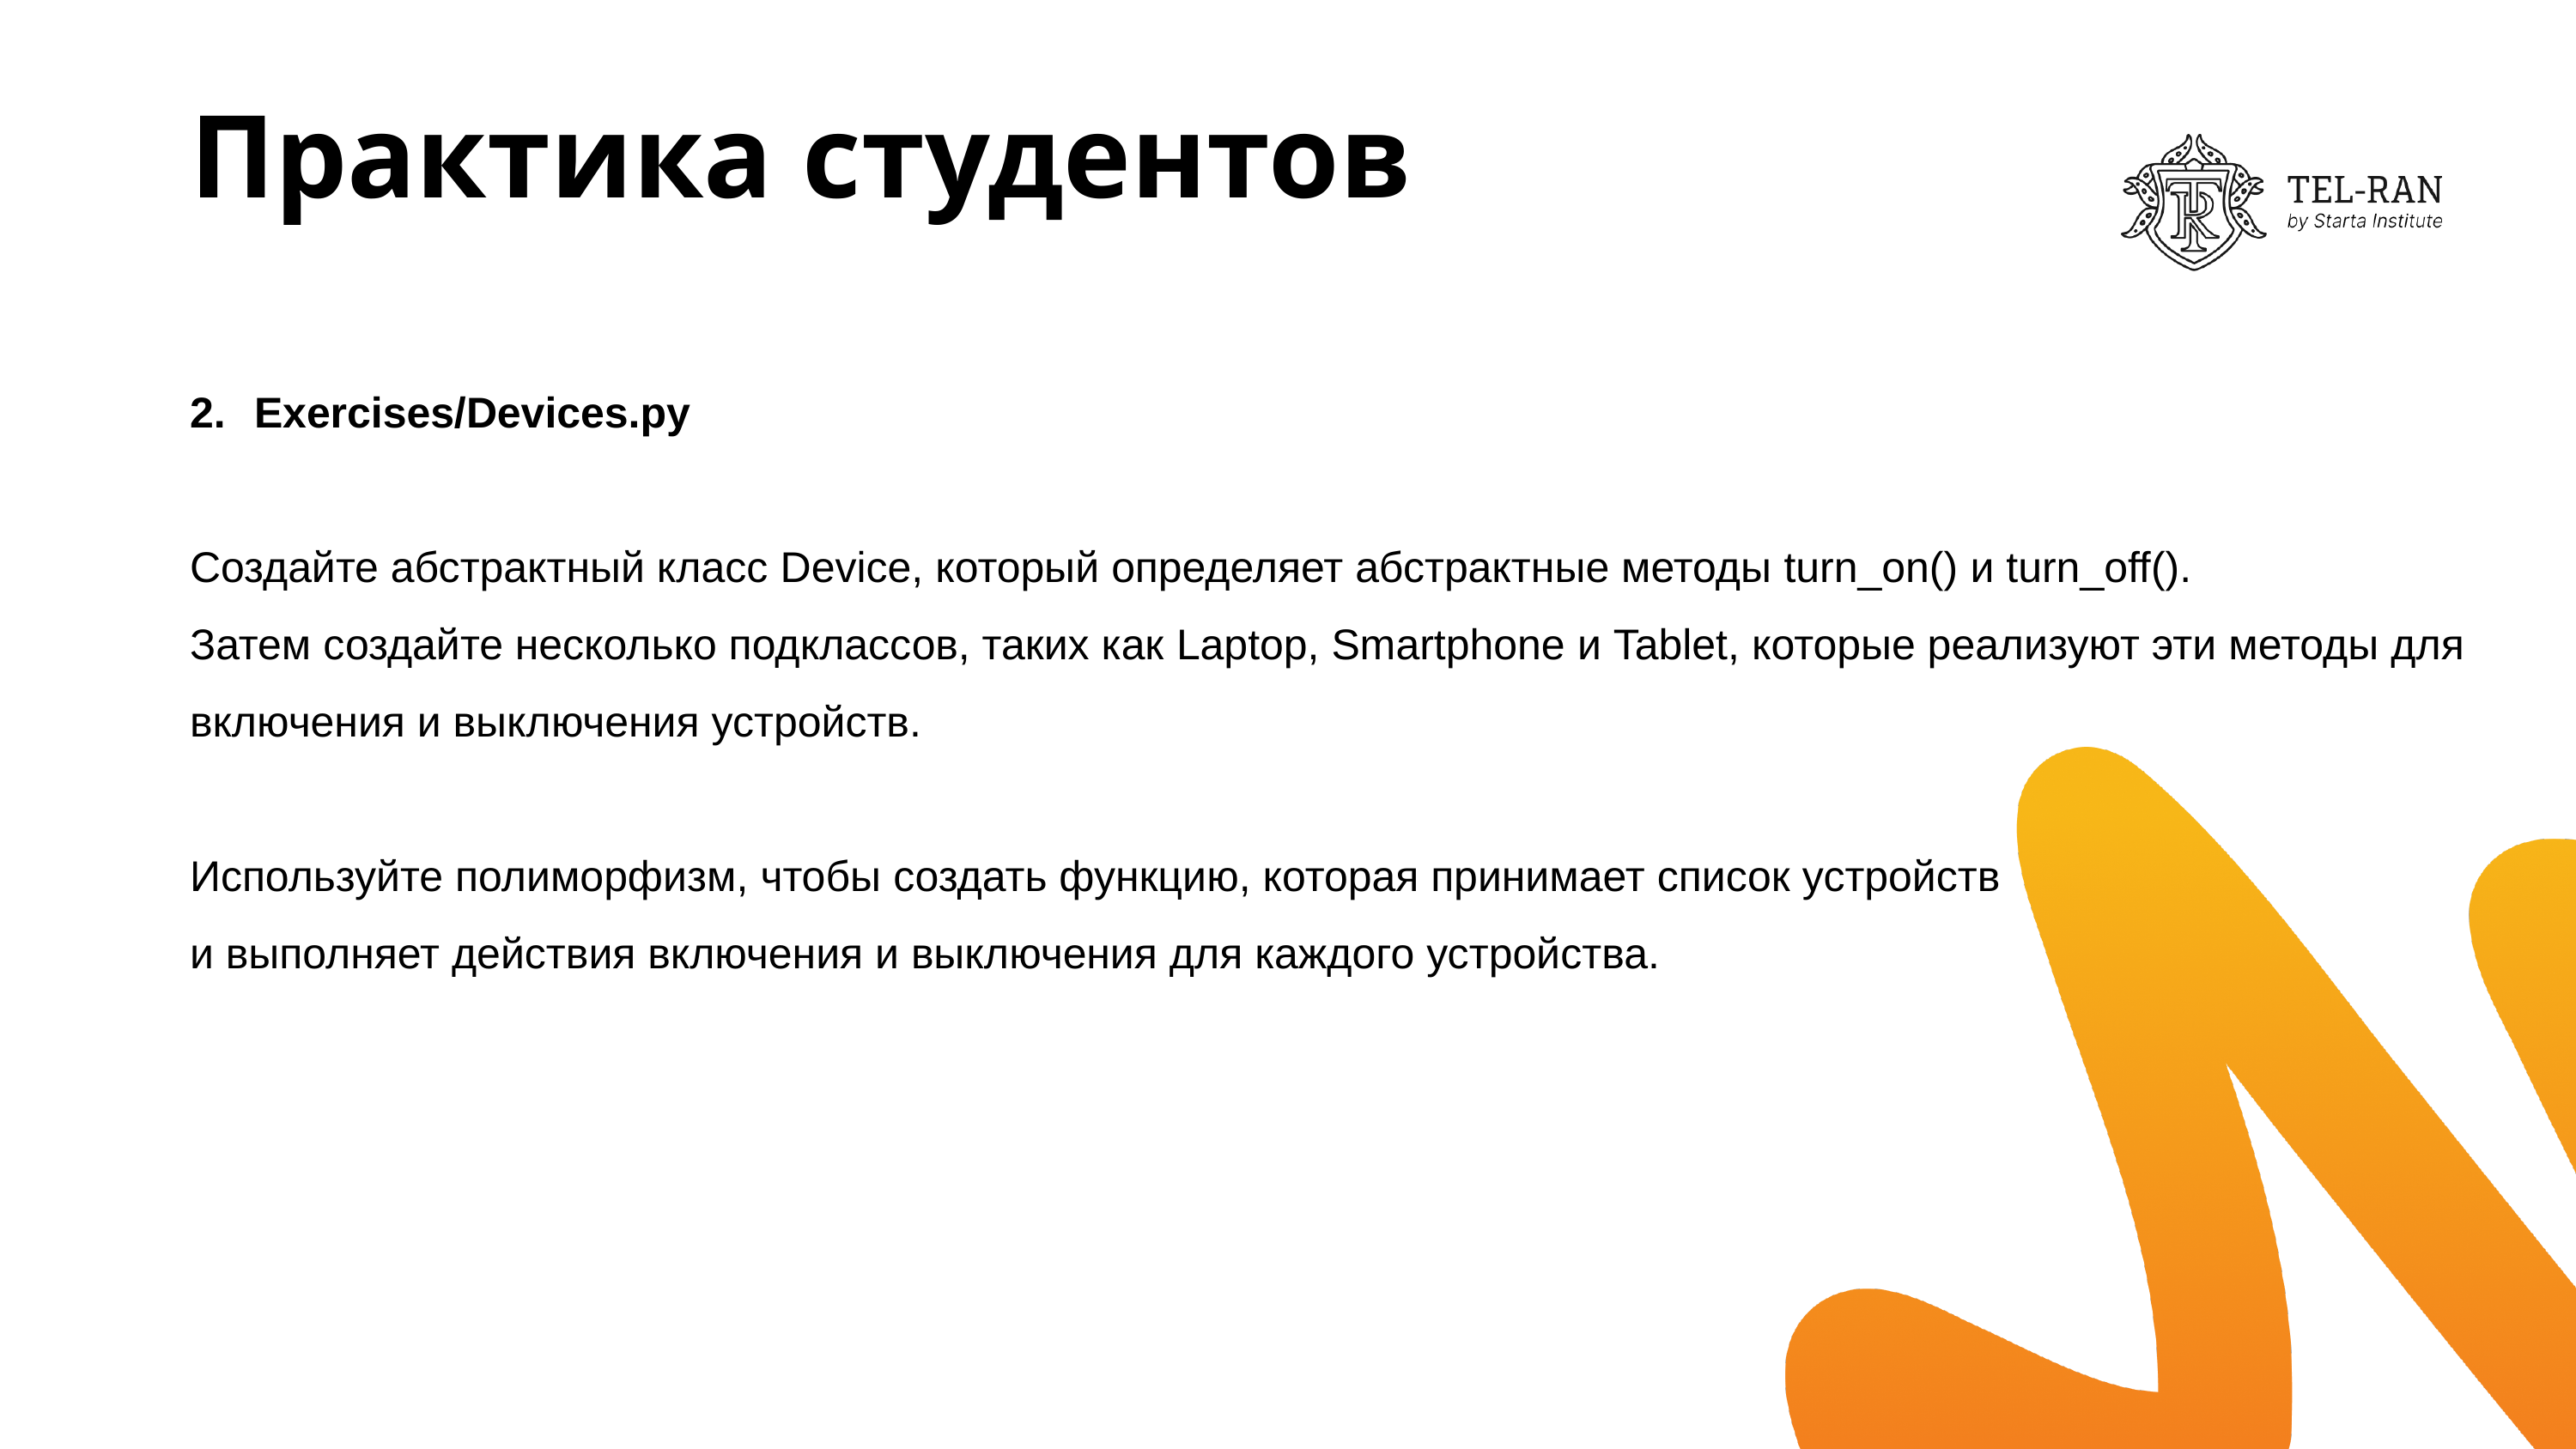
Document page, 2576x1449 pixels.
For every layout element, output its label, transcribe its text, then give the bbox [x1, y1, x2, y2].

picture [1620, 747, 2576, 1449]
text_box Exercises/Devices.py Создайте абстрактный класс Device, который определяет абстрактные методы turn_on() и turn_off(). Затем создайте несколько подклассов, таких как Laptop, Smartphone и Tablet, которые реализуют эти методы для включения и выключения устройств. Используйте полиморфизм, чтобы создать функцию, которая принимает список устройств и выполняет действия включения и выключения для каждого устройства. [177, 353, 2536, 984]
title Практика студентов [177, 76, 2107, 353]
picture [2121, 134, 2442, 271]
